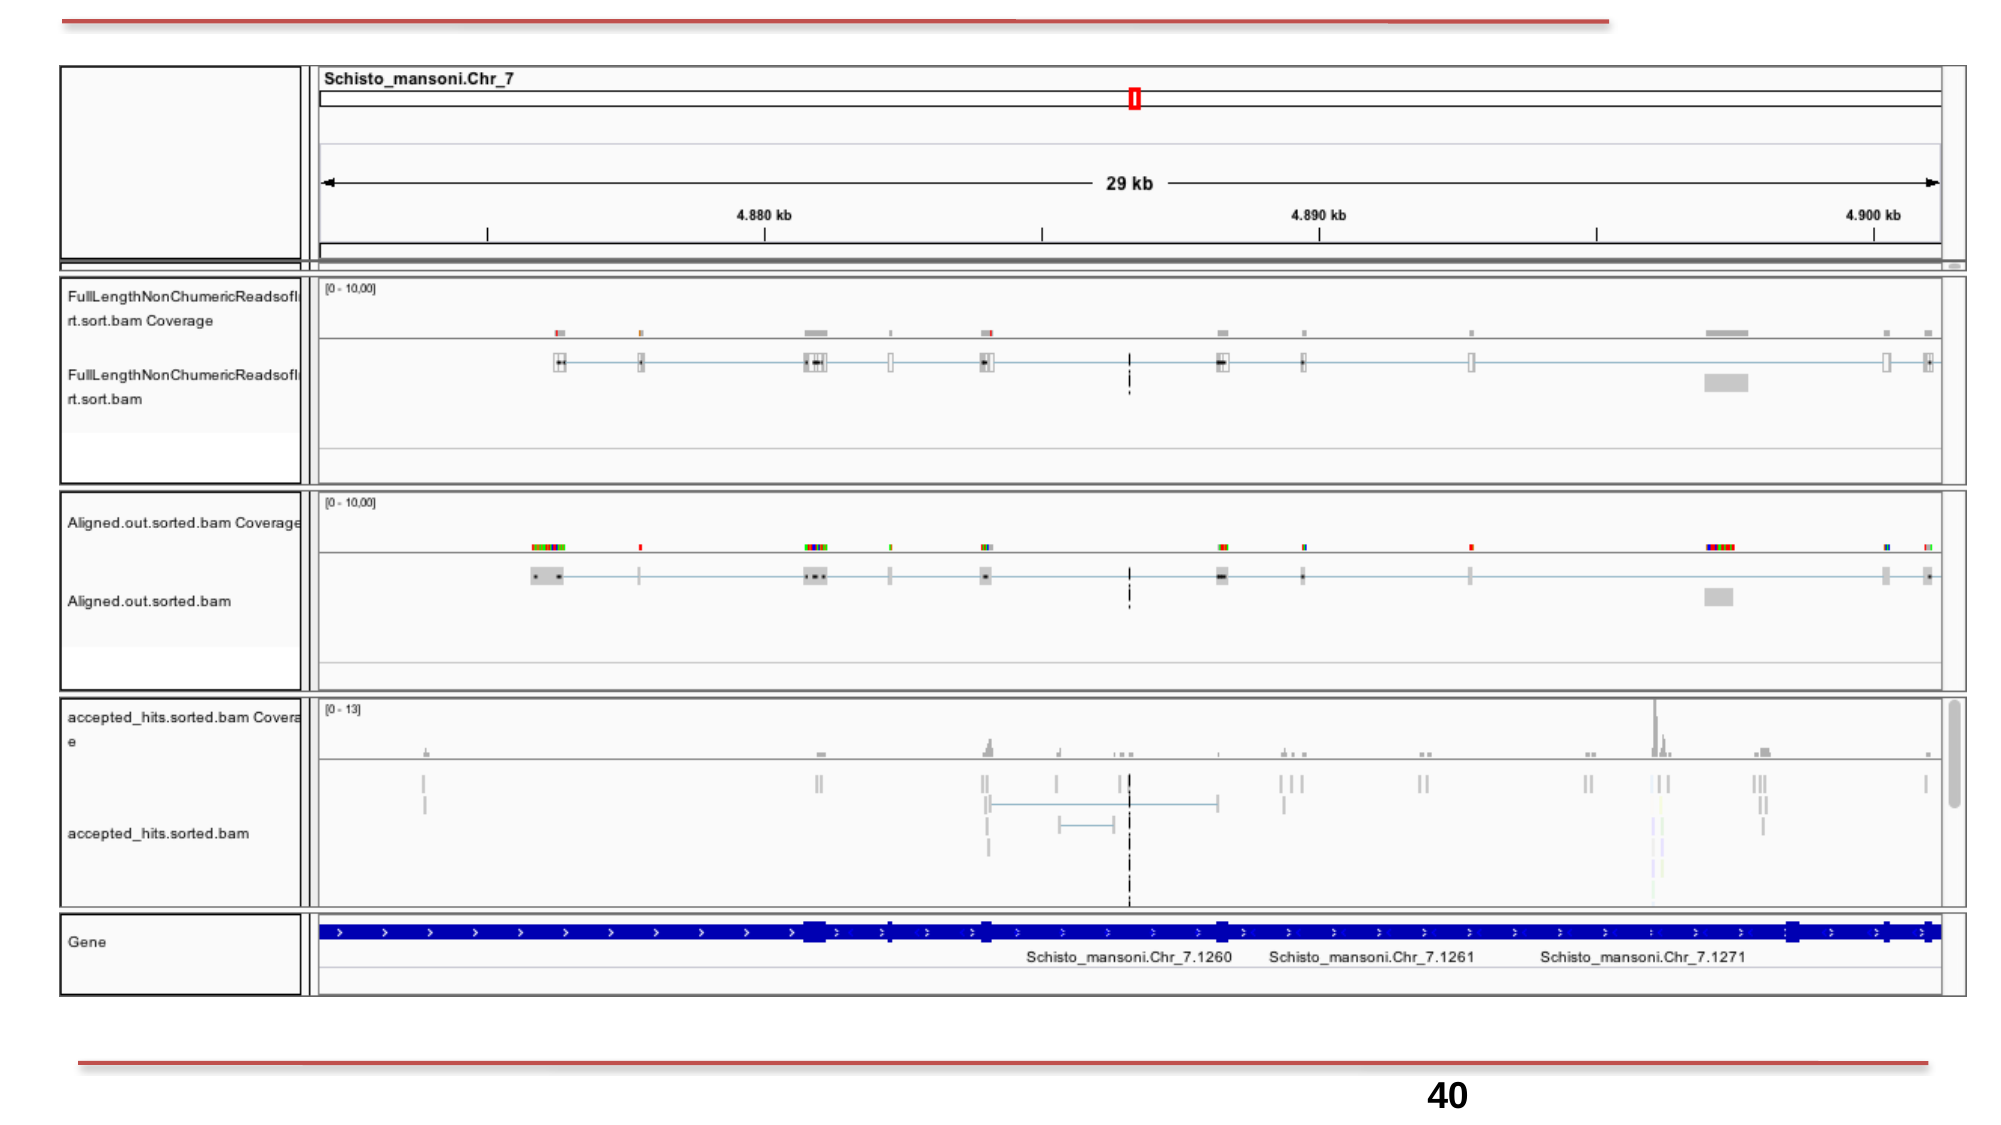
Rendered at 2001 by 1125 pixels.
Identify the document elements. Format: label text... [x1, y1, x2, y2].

picture [59, 65, 1967, 997]
slide_number 40 [1412, 1063, 1863, 1124]
